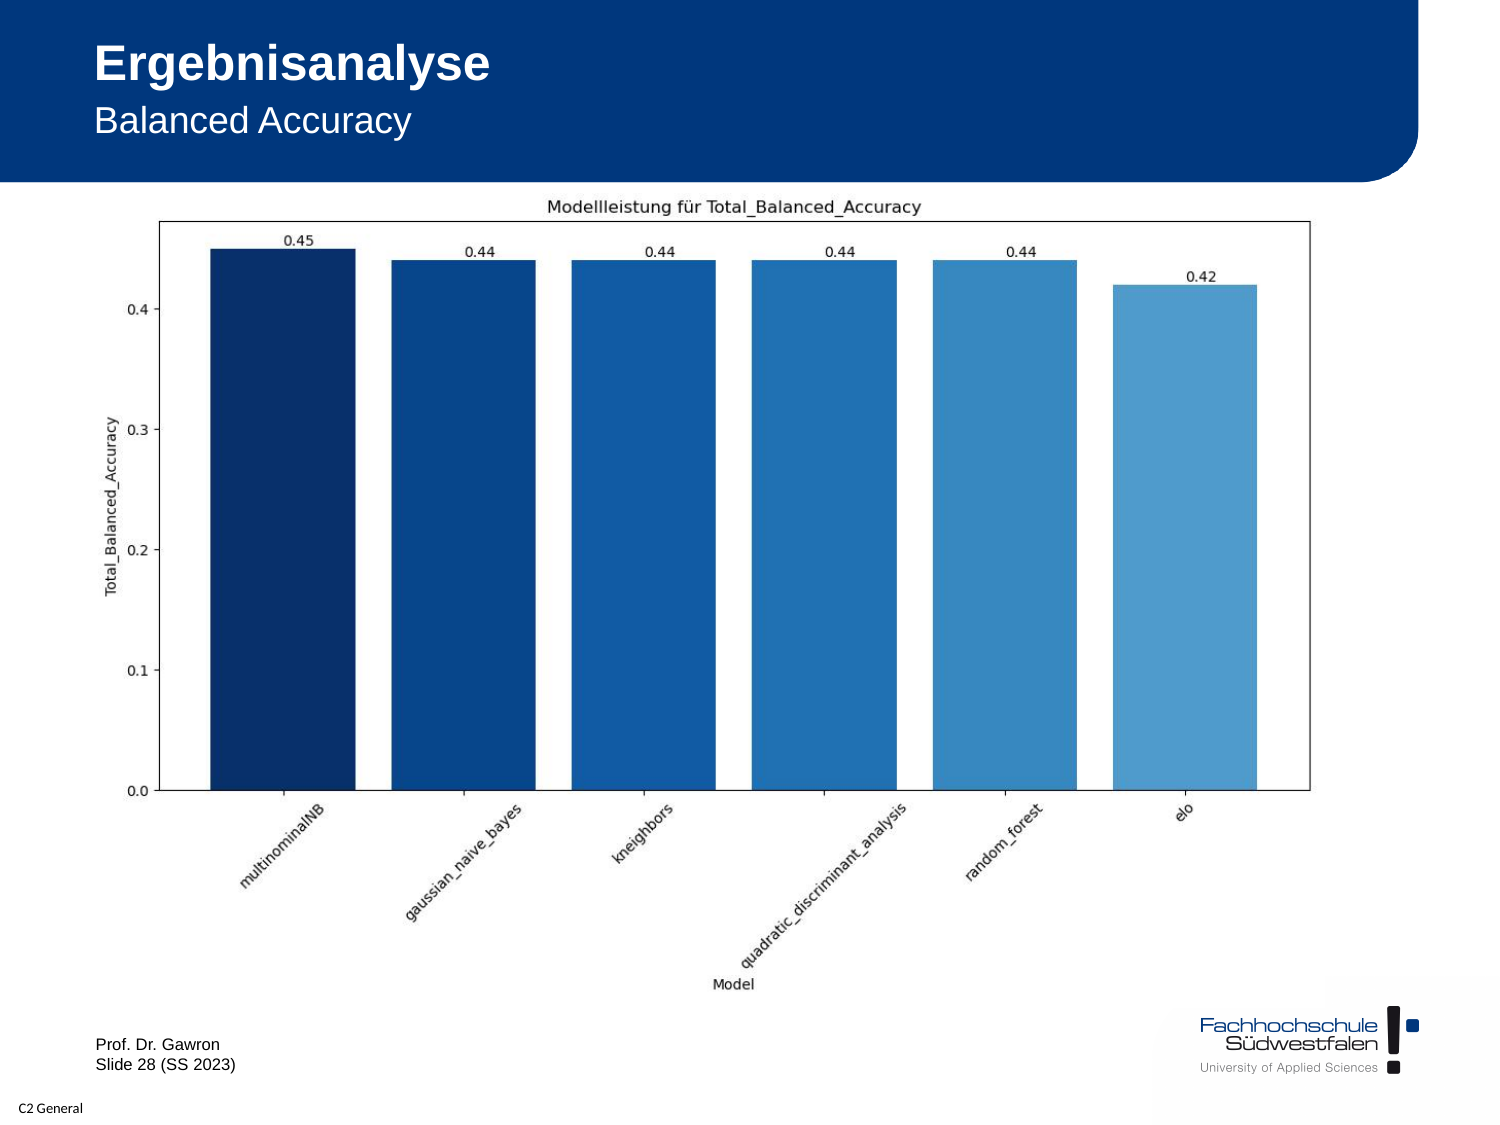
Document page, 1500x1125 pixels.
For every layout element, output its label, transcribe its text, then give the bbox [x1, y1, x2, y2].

picture [0, 0, 1419, 183]
list Balanced Accuracy [93, 95, 1417, 141]
title Ergebnisanalyse [93, 30, 1417, 91]
picture [90, 184, 1500, 1125]
